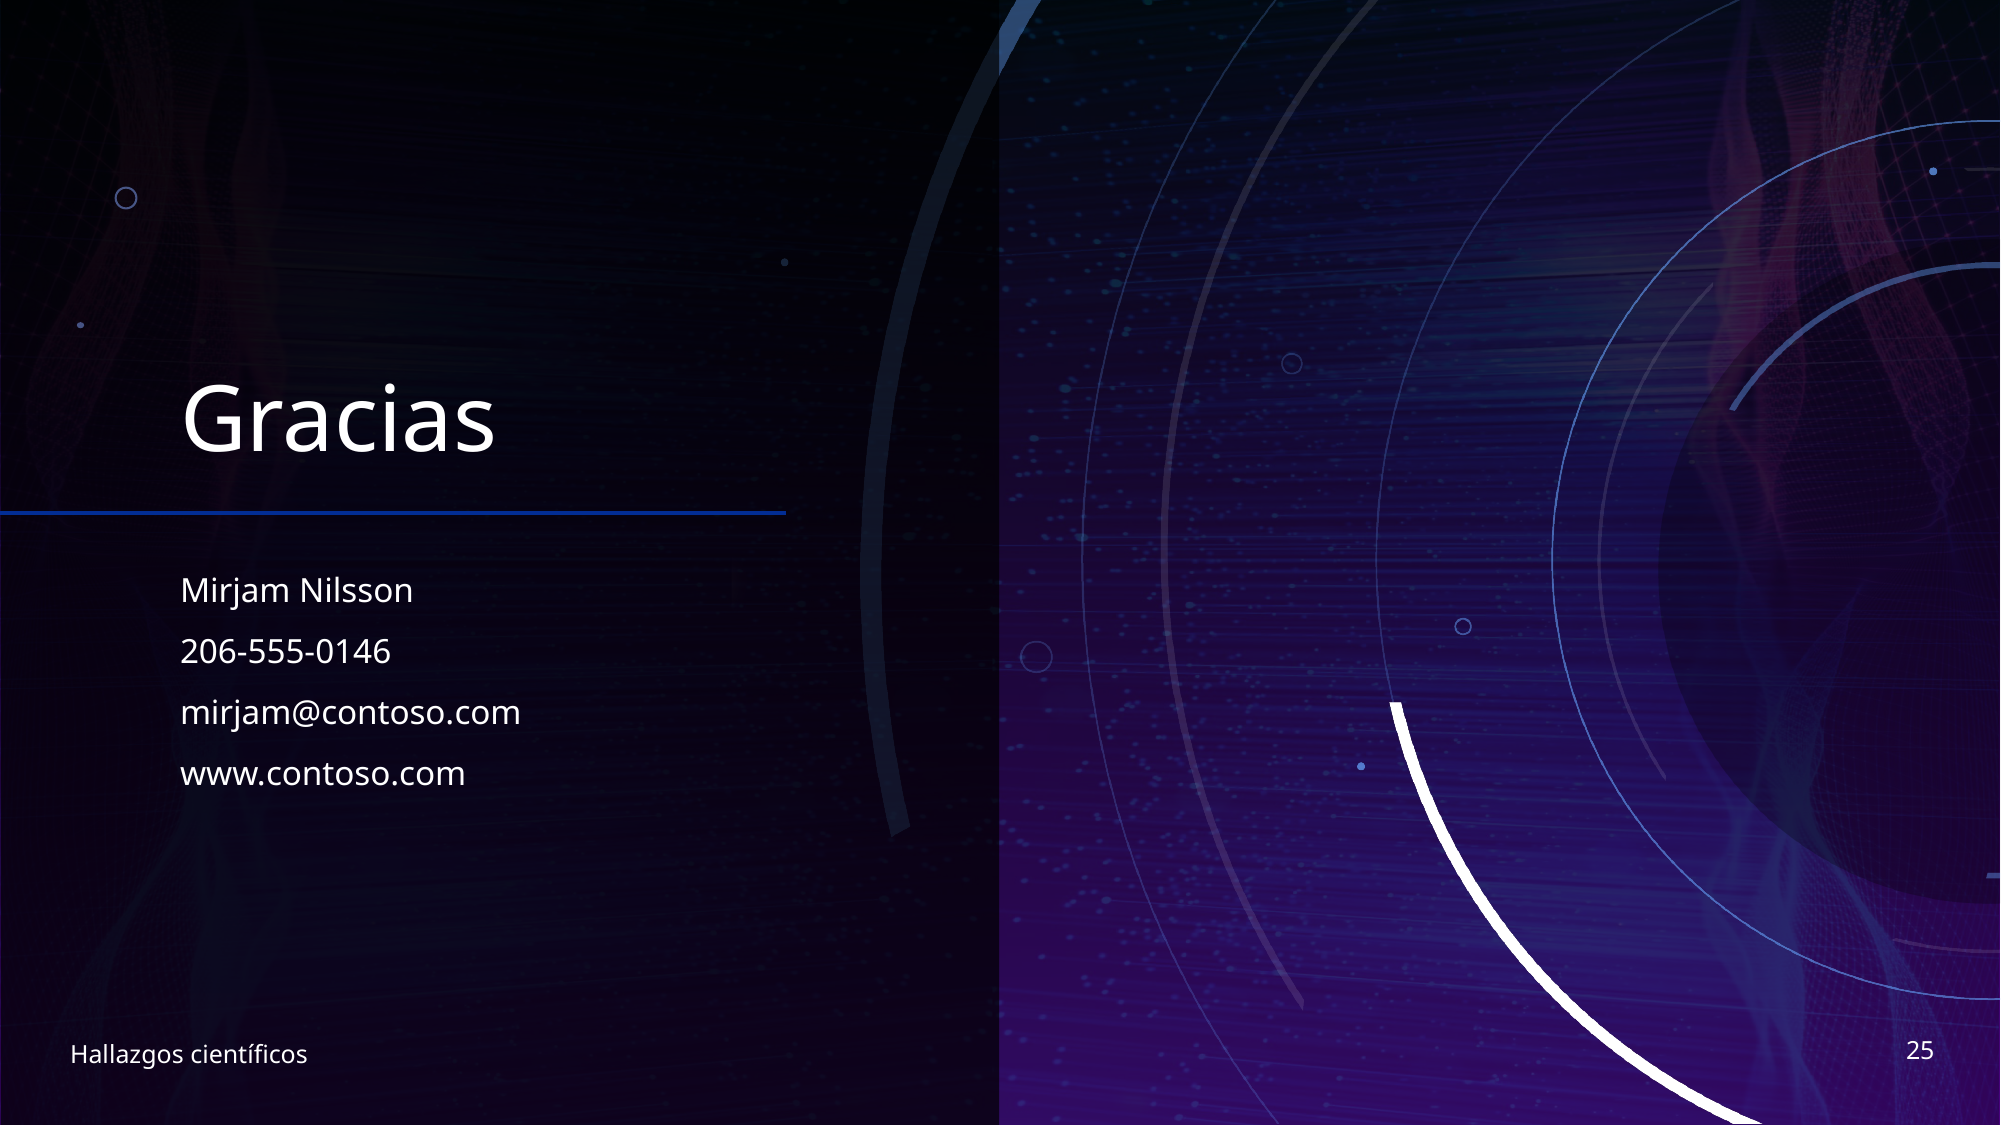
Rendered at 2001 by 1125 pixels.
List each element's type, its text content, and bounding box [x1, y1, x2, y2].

list Mirjam Nilsson​ 206-555-0146 mirjam@contoso.com www.contoso.com [165, 562, 784, 992]
footer Hallazgos científicos [55, 1023, 731, 1084]
slide_number 25 [1499, 1021, 1950, 1082]
picture [731, 0, 2001, 1124]
title Gracias [165, 256, 784, 480]
